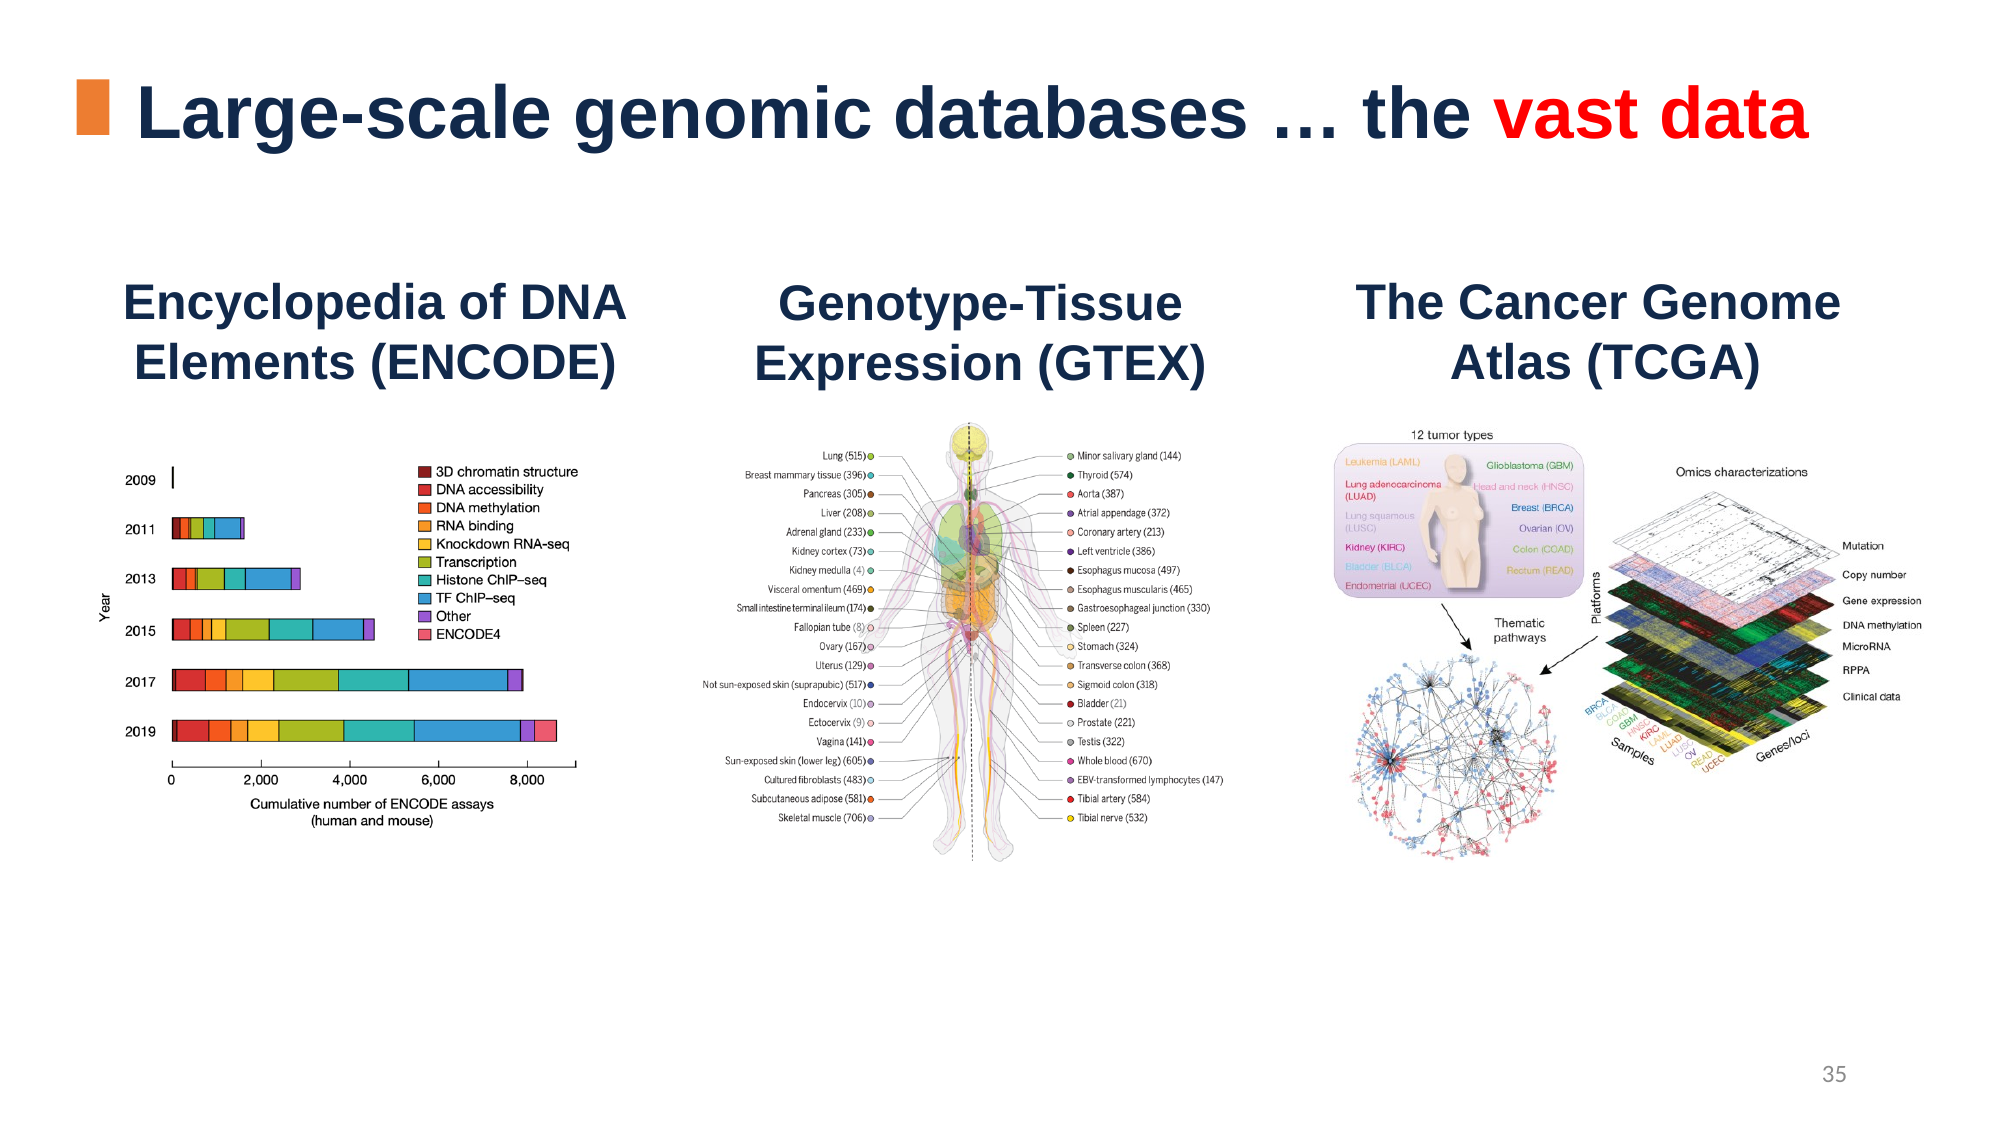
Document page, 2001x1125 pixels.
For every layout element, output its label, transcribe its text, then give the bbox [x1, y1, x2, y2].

text_box [76, 78, 110, 136]
text_box Encyclopedia of DNA Elements (ENCODE) [74, 262, 677, 397]
picture [90, 460, 590, 830]
picture [695, 402, 1230, 863]
text_box Genotype-Tissue Expression (GTEX) [679, 262, 1282, 398]
picture [1331, 427, 1924, 863]
slide_number 35 [1412, 1042, 1863, 1103]
text_box The Cancer Genome Atlas (TCGA) [1304, 262, 1907, 397]
text_box Large-scale genomic databases … the vast data [58, 55, 2000, 161]
